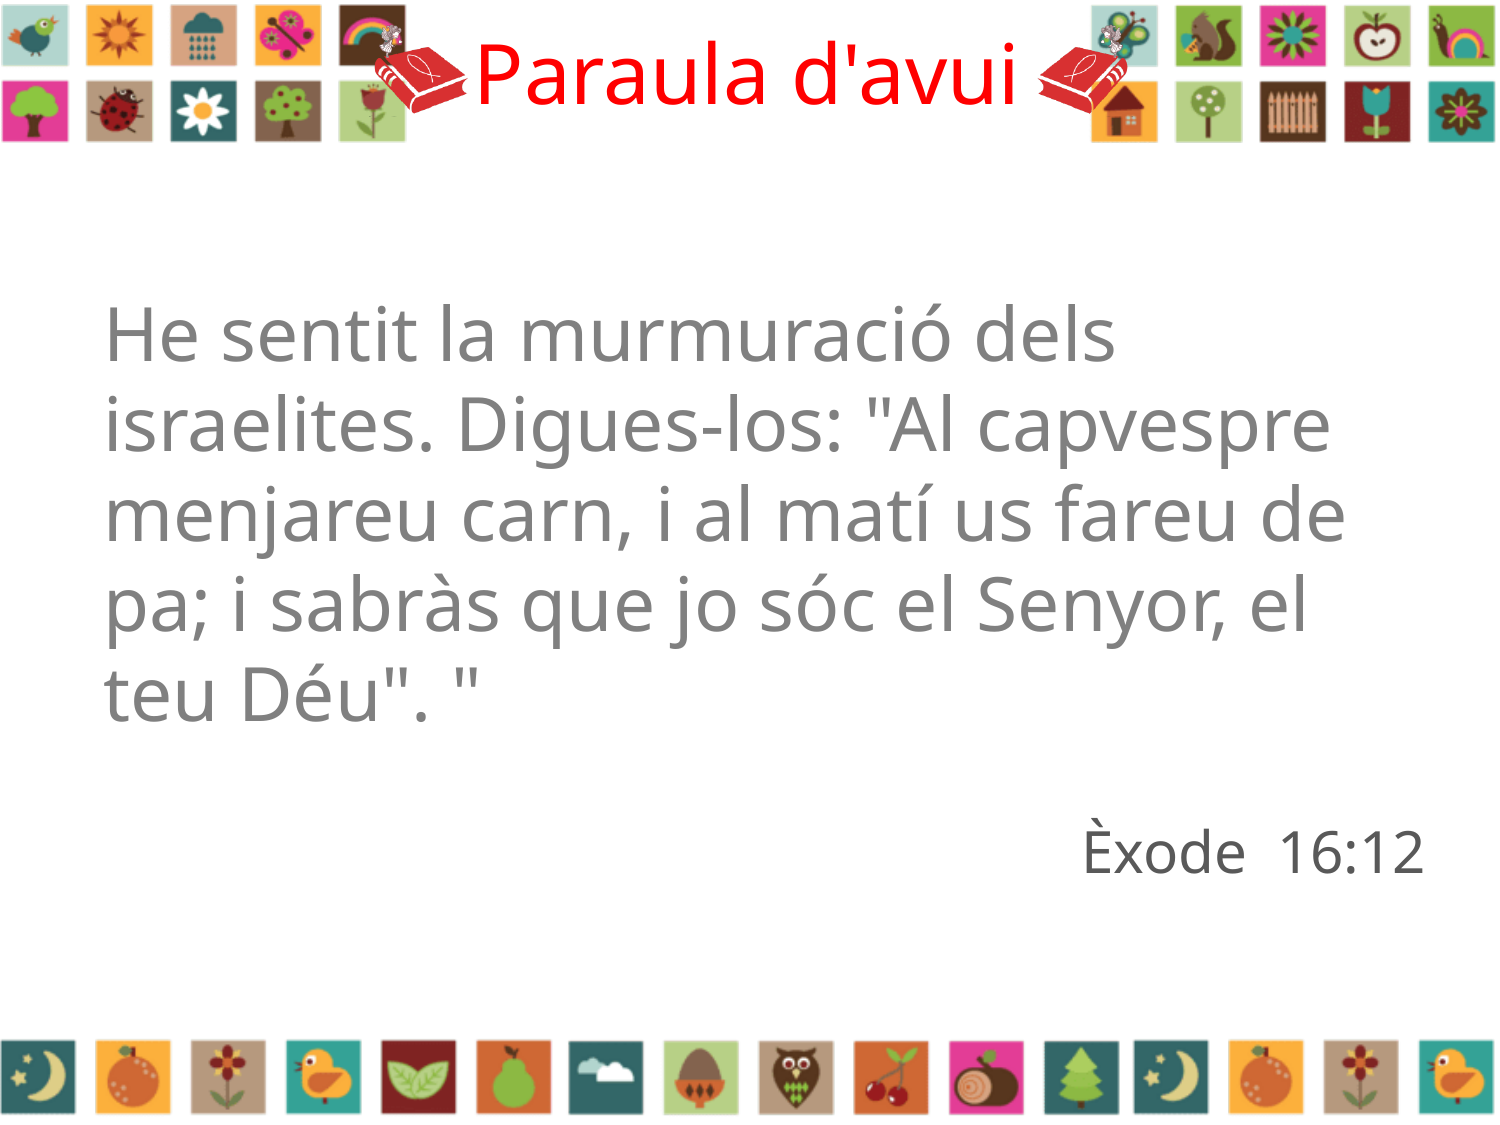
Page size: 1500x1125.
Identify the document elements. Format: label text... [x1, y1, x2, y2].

text_box Paraula d'avui [425, 13, 1078, 129]
picture [0, 3, 500, 150]
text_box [0, 1028, 1500, 1118]
text_box Èxode 16:12 [808, 807, 1441, 893]
text_box He sentit la murmuració dels israelites. Digues-los: "Al capvespre menjareu carn, i al matí us fareu de pa; i sabràs que jo sóc el Senyor, el teu Déu". " [88, 278, 1436, 744]
picture [1005, 3, 1500, 150]
